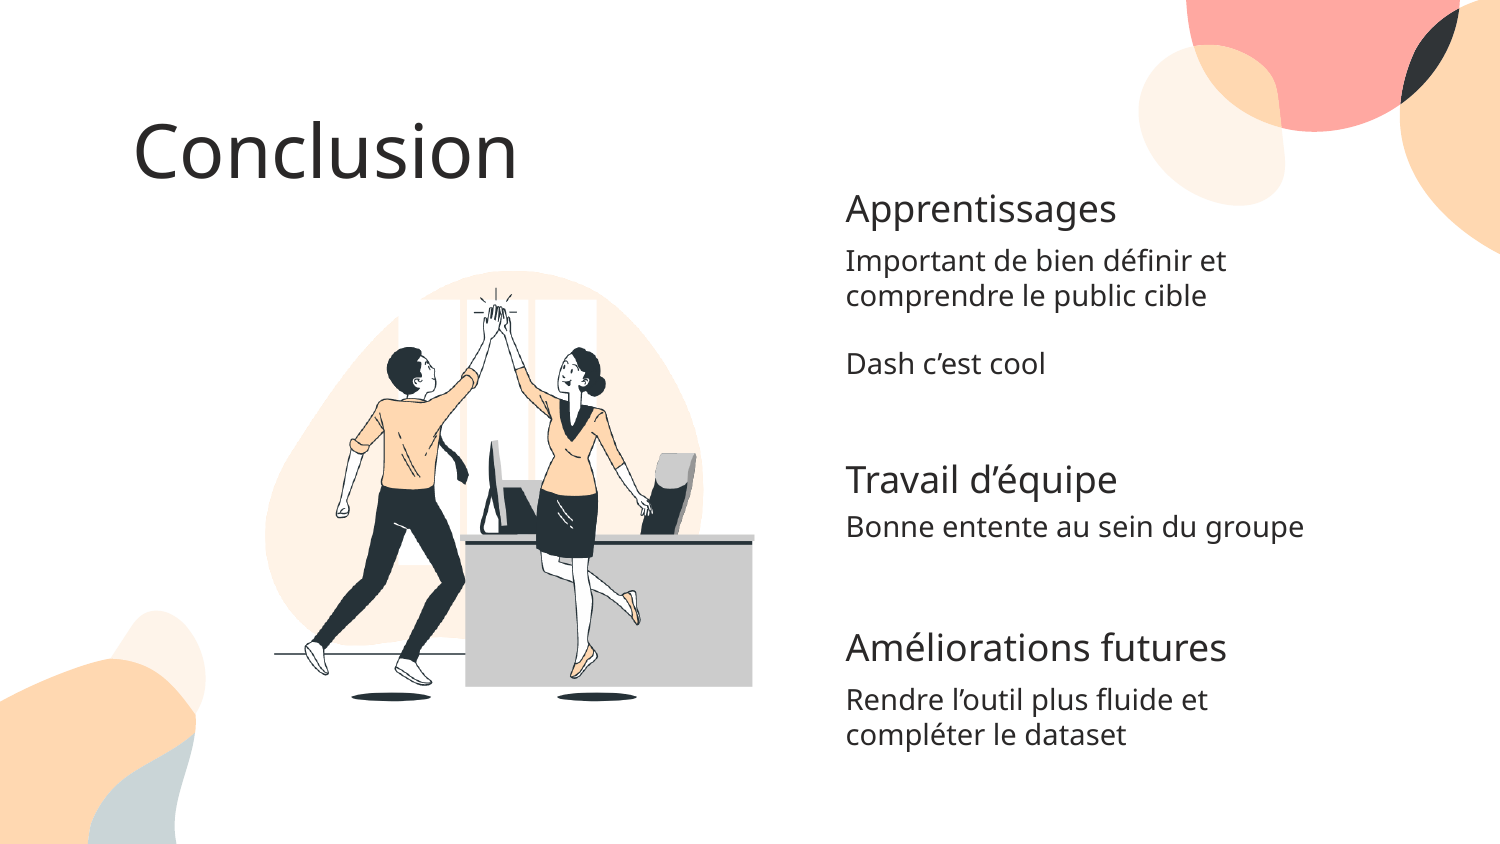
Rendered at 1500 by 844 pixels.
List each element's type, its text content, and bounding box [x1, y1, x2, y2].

subtitle Important de bien définir et comprendre le public cible Dash c’est cool [830, 226, 1386, 318]
subtitle Apprentissages [830, 170, 1278, 235]
text_box Rendre l’outil plus fluide et compléter le dataset [830, 674, 1278, 759]
picture [178, 238, 765, 728]
text_box Améliorations futures [830, 608, 1278, 674]
subtitle Bonne entente au sein du groupe [830, 493, 1382, 587]
title Conclusion [117, 88, 750, 179]
subtitle Travail d’équipe [830, 441, 1278, 506]
